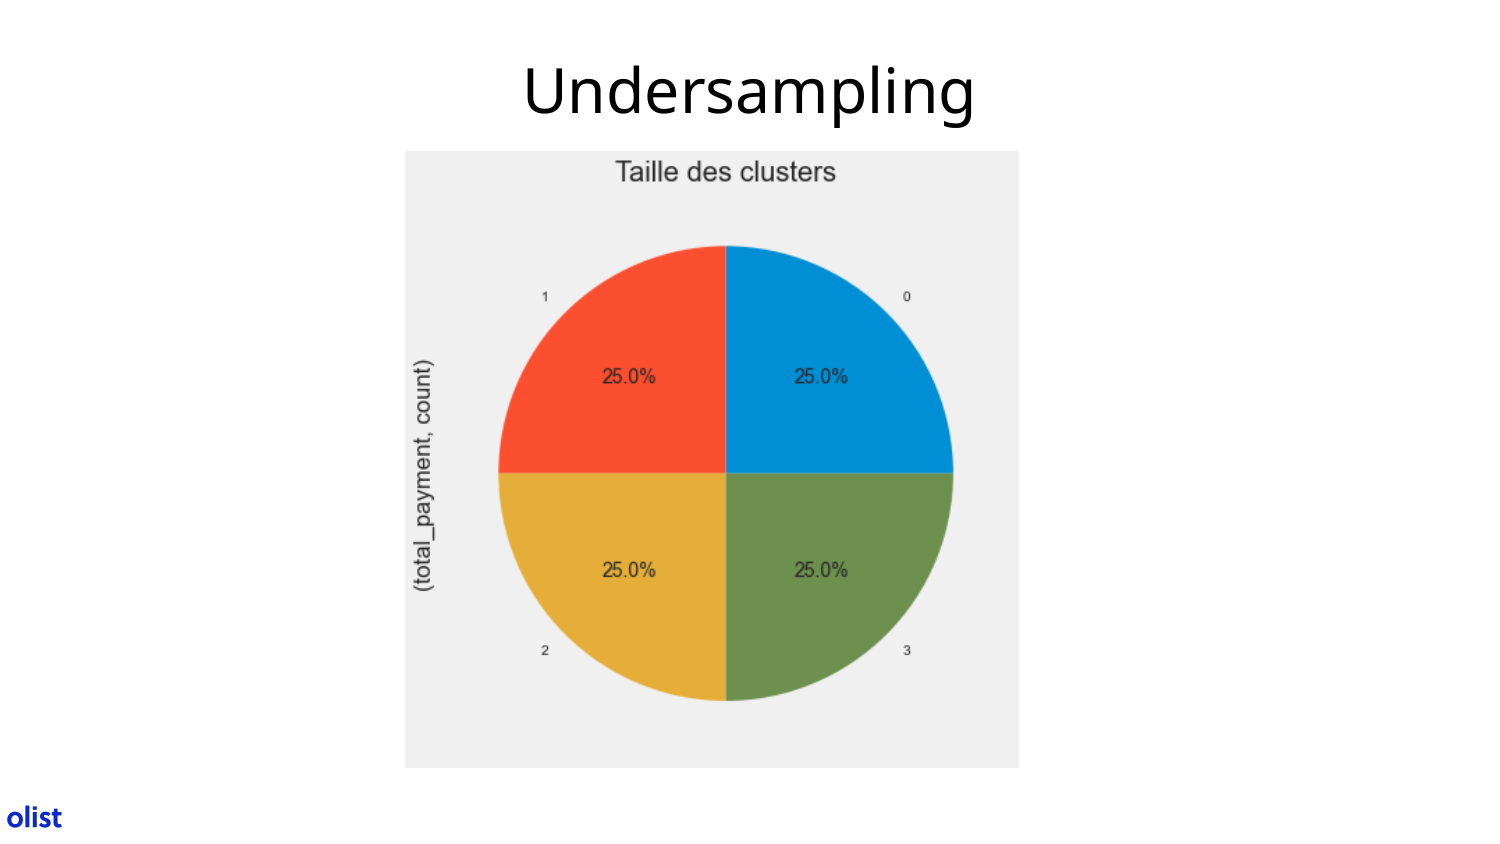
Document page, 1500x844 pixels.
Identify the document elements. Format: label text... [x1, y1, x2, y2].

picture [0, 789, 69, 844]
picture [405, 151, 1019, 769]
title Undersampling [210, 48, 1290, 128]
